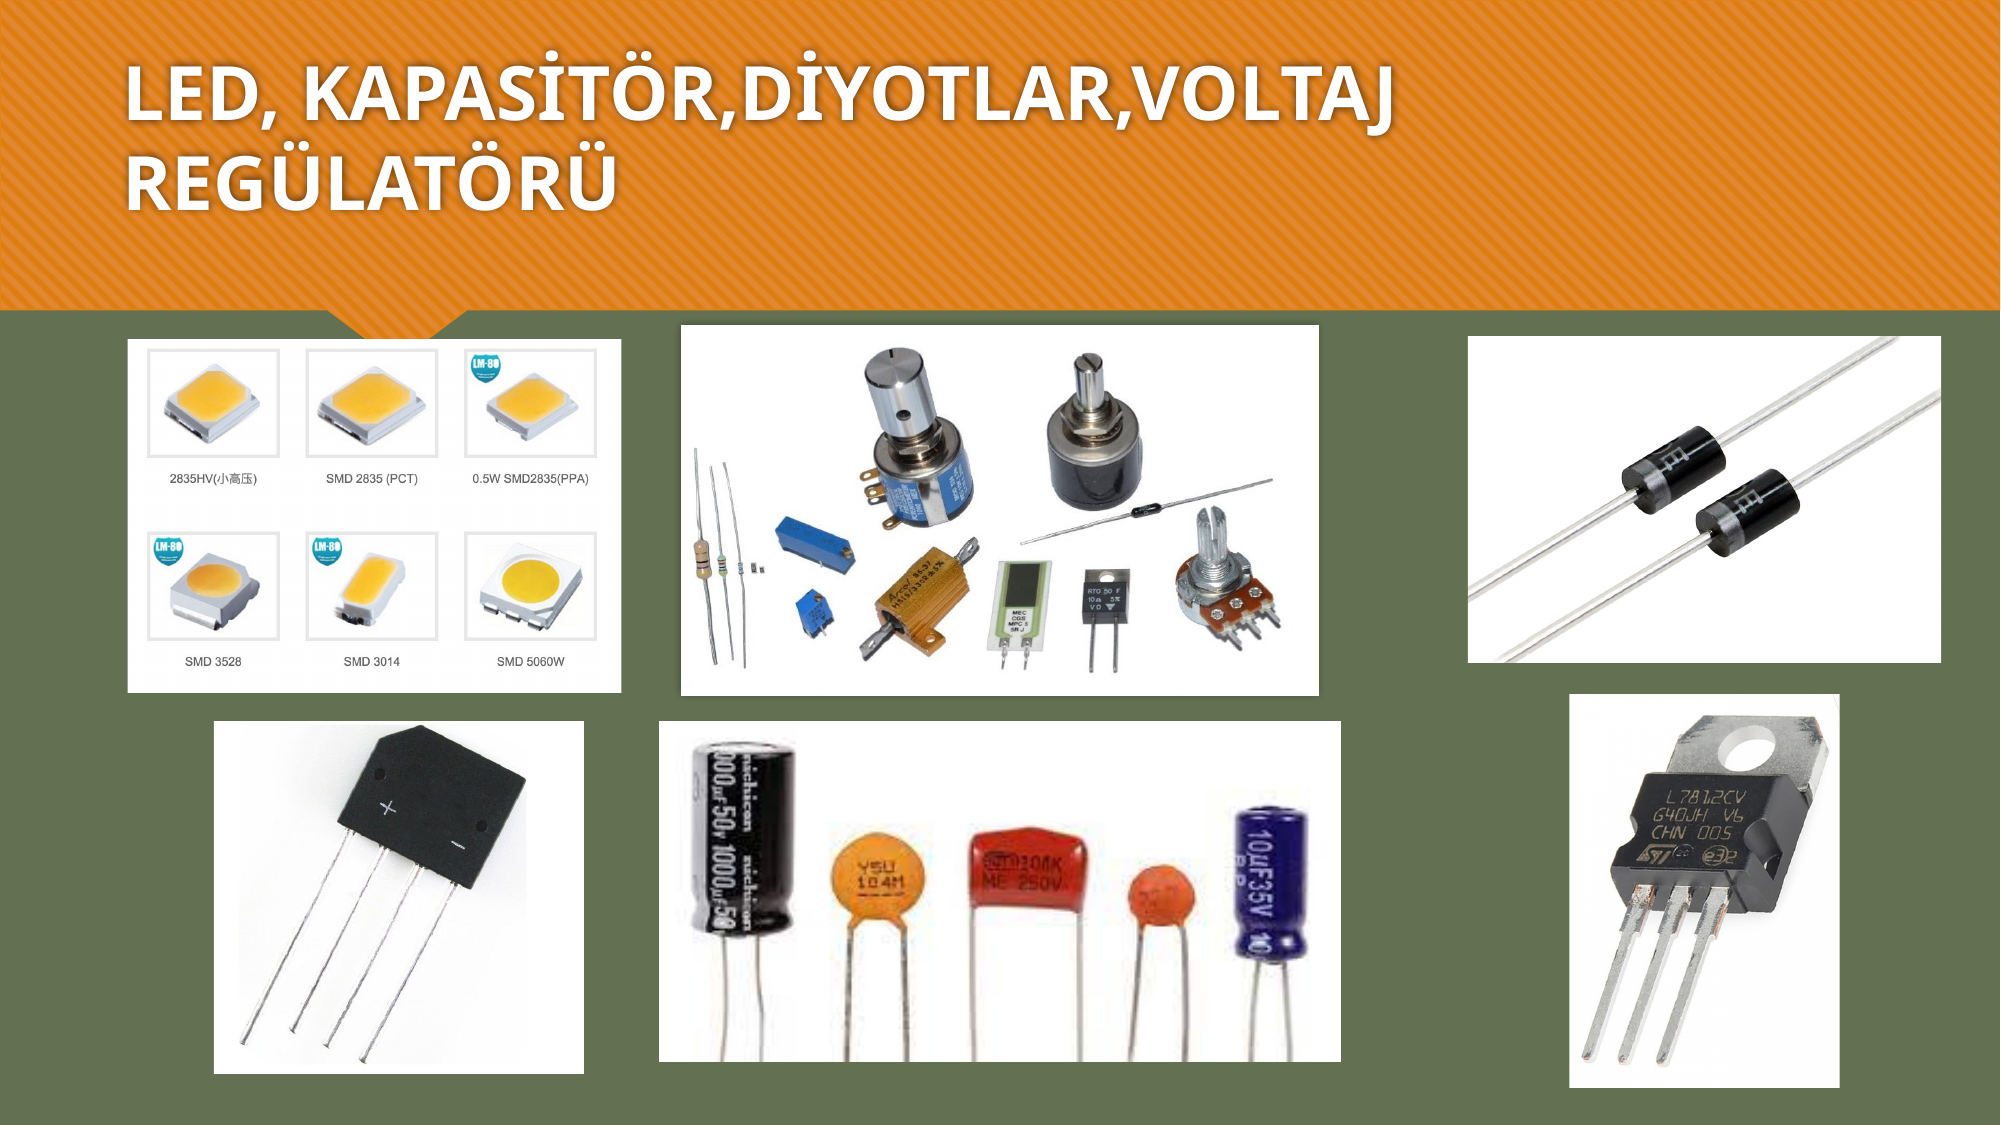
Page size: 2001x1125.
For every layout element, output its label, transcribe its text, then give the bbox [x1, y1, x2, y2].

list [681, 325, 1319, 696]
picture [659, 721, 1341, 1062]
picture [213, 721, 585, 1075]
picture [127, 339, 622, 693]
picture [1569, 694, 1840, 1089]
picture [1467, 336, 1942, 663]
title LED, KAPASİTÖR,DİYOTLAR,VOLTAJ REGÜLATÖRÜ [107, 73, 1868, 233]
